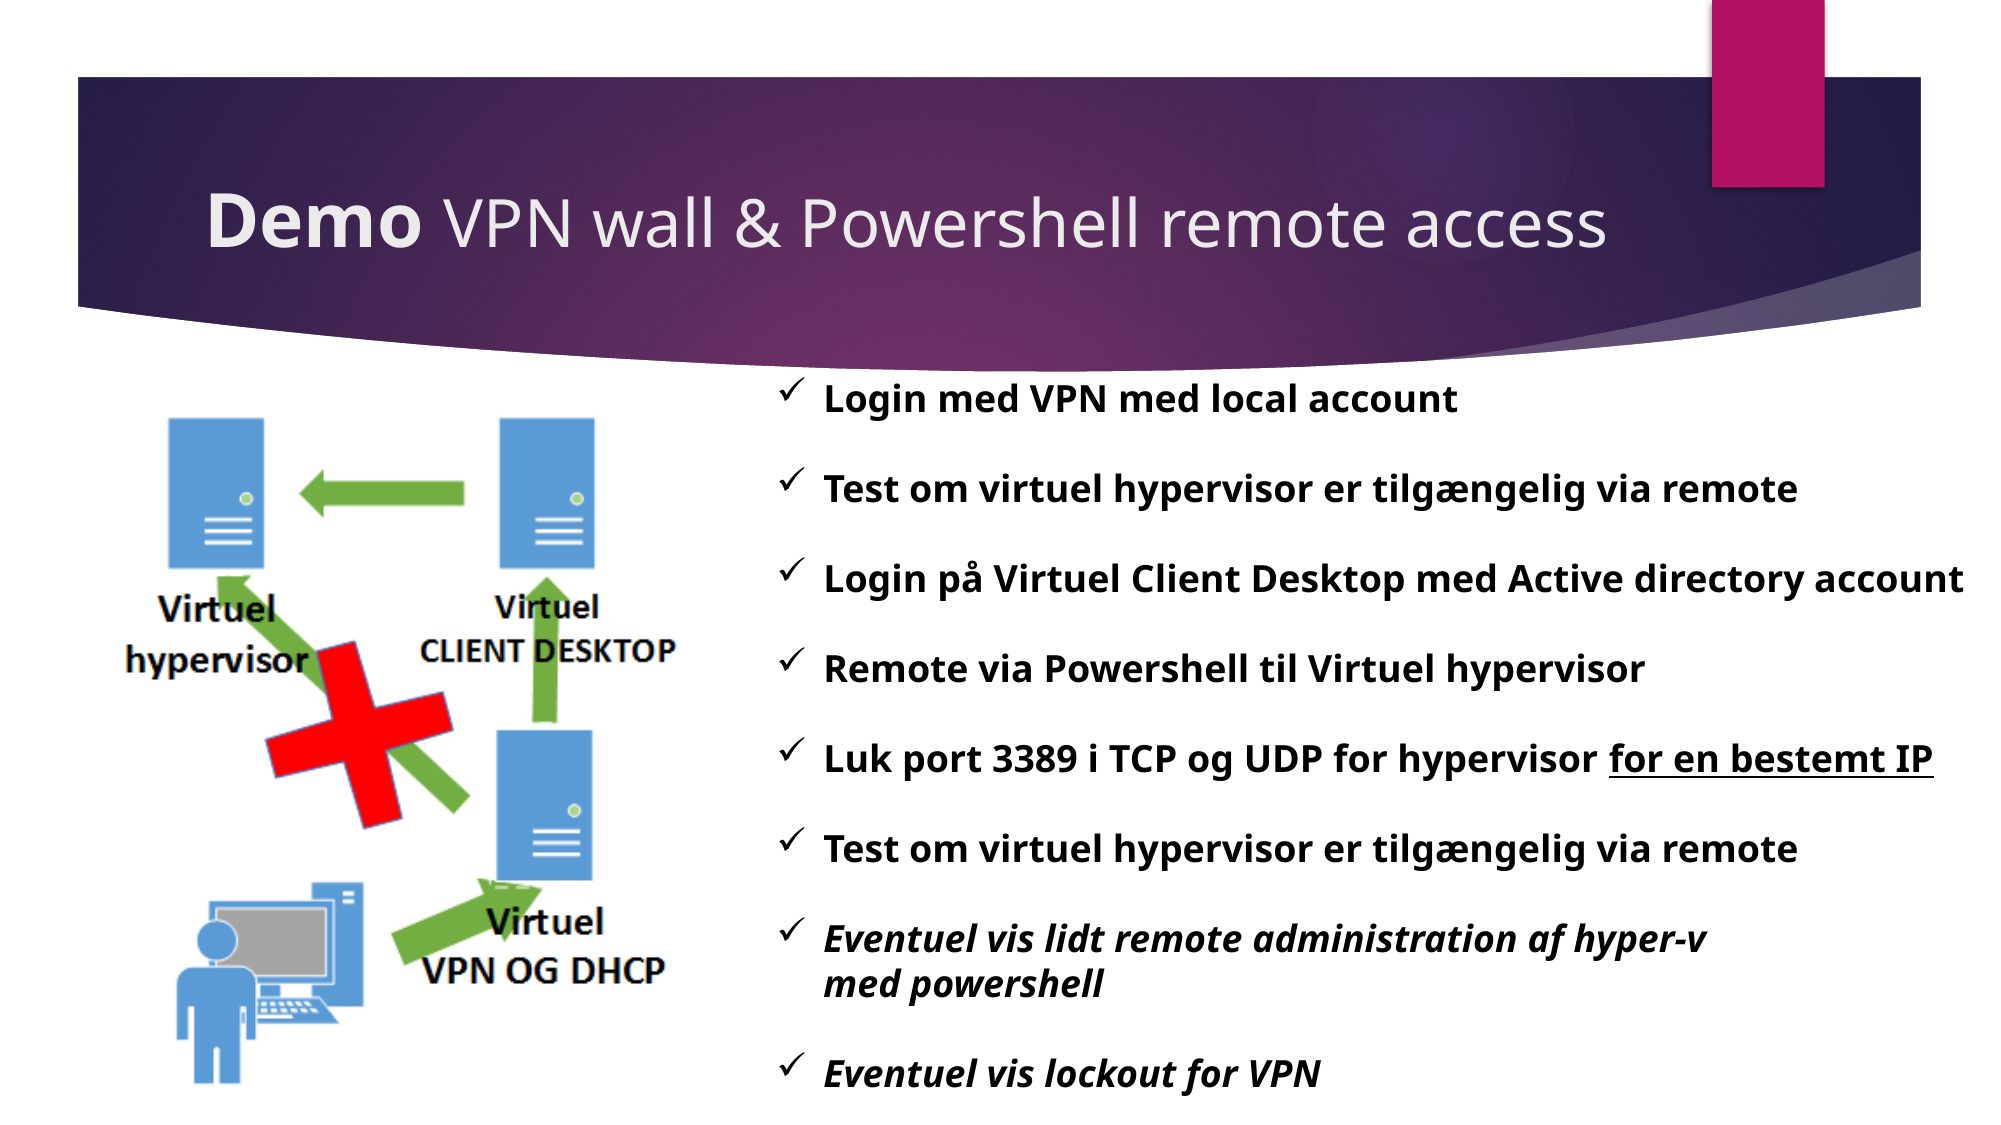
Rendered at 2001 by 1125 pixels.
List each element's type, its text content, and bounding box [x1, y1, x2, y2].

picture [101, 409, 696, 1087]
text_box Login med VPN med local account Test om virtuel hypervisor er tilgængelig via remote Login på Virtuel Client Desktop med Active directory account Remote via Powershell til Virtuel hypervisor Luk port 3389 i TCP og UDP for hypervisor for en bestemt IP Test om virtuel hypervisor er tilgængelig via remote Eventuel vis lidt remote administration af hyper-v med powershell Eventuel vis lockout for VPN [761, 367, 1981, 1102]
title Demo VPN wall & Powershell remote access [189, 159, 1835, 276]
